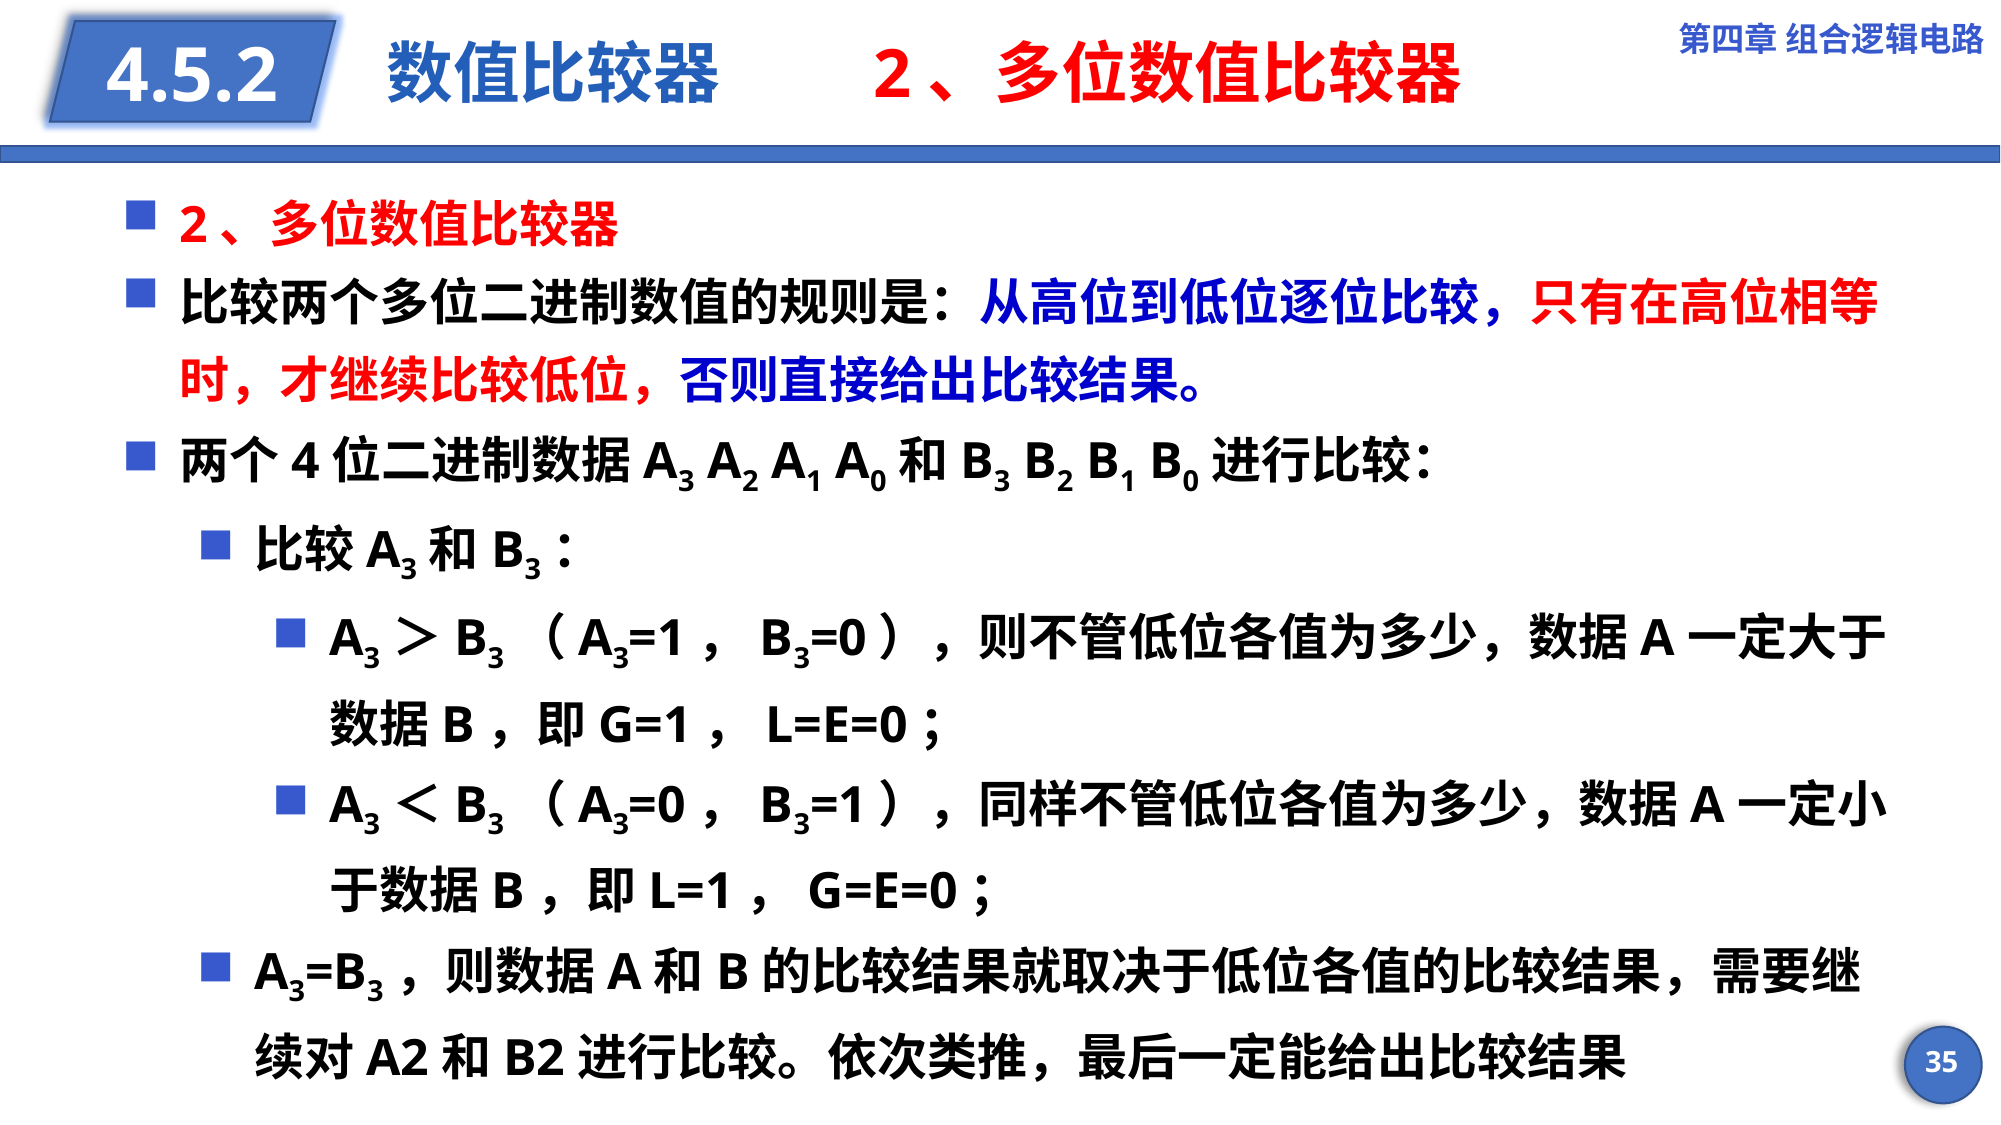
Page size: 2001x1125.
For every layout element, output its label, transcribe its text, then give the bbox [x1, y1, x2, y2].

slide_number 35 [1895, 1033, 1989, 1094]
title 数值比较器 2、多位数值比较器 [371, 16, 1630, 137]
text_box 4.5.2 [48, 20, 337, 123]
list 2、多位数值比较器 比较两个多位二进制数值的规则是：从高位到低位逐位比较，只有在高位相等时，才继续比较低位，否则直接给出比较结果。 两个4位二进制数据A3 A2 A1 A0和B3 B2 B1 B0进行比较： 比较A3和B3： A3＞B3（A3=1，B3=0），则不管低位各值为多少，数据A一定大于数据B，即G=1，L=E=0； A3＜B3（A3=0，B3=1），同样不管低位各值为多少，数据A一定小于数据B，即L=1，G=E=0； A3=B3，则数据A和B的比较结果就取决于低位各值的比较结果，需要继续对A2和B2进行比较。依次类推，最后一定能给出比较结果 [107, 166, 1904, 1069]
footer 第四章 组合逻辑电路 [1654, 0, 2000, 84]
